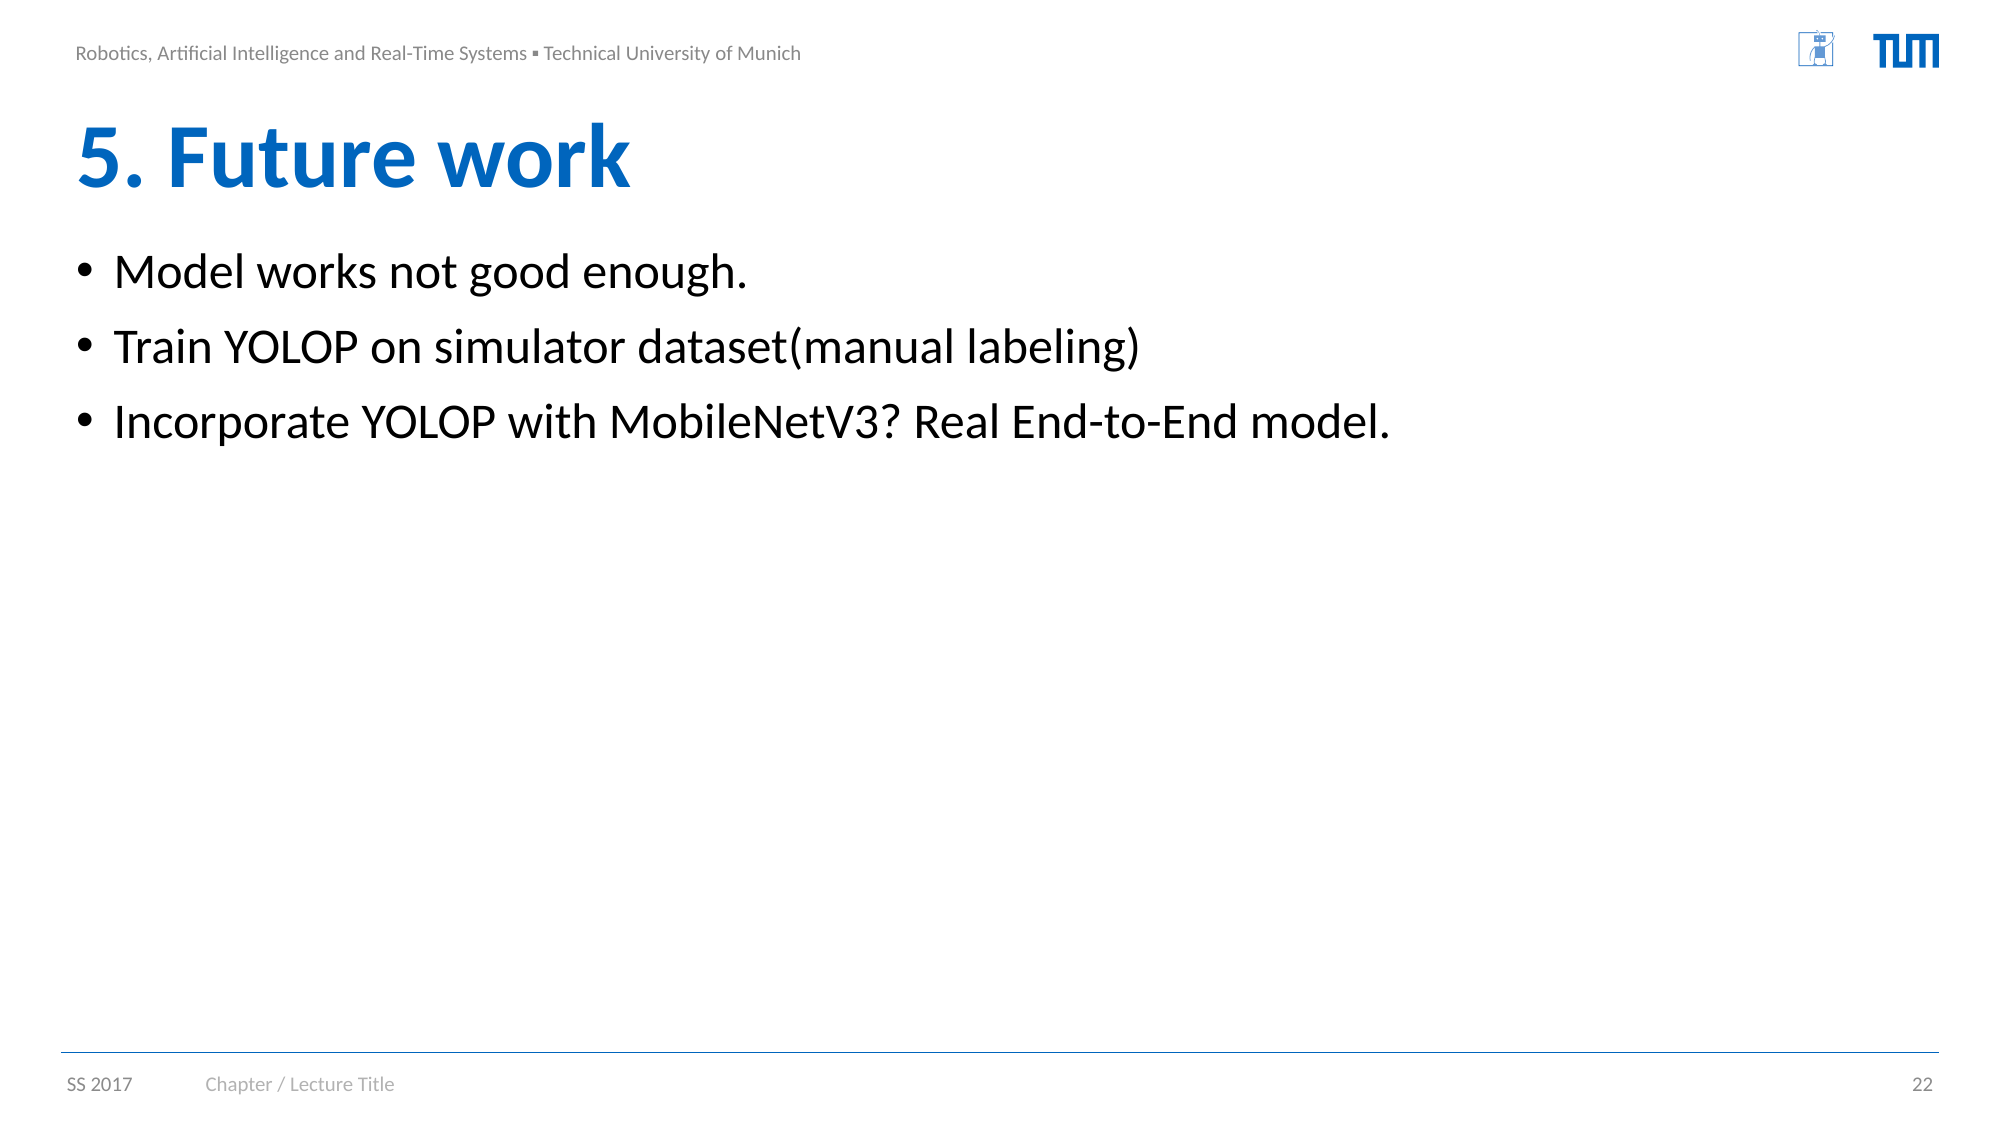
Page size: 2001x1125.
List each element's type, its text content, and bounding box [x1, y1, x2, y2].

list Model works not good enough. Train YOLOP on simulator dataset(manual labeling) Incorporate YOLOP with MobileNetV3? Real End-to-End model. [60, 237, 1940, 1035]
footer Chapter / Lecture Title [190, 1065, 1482, 1101]
title 5. Future work [60, 102, 1940, 214]
slide_number 22 [1850, 1065, 1940, 1101]
slide_number SS 2017 [61, 1065, 173, 1101]
